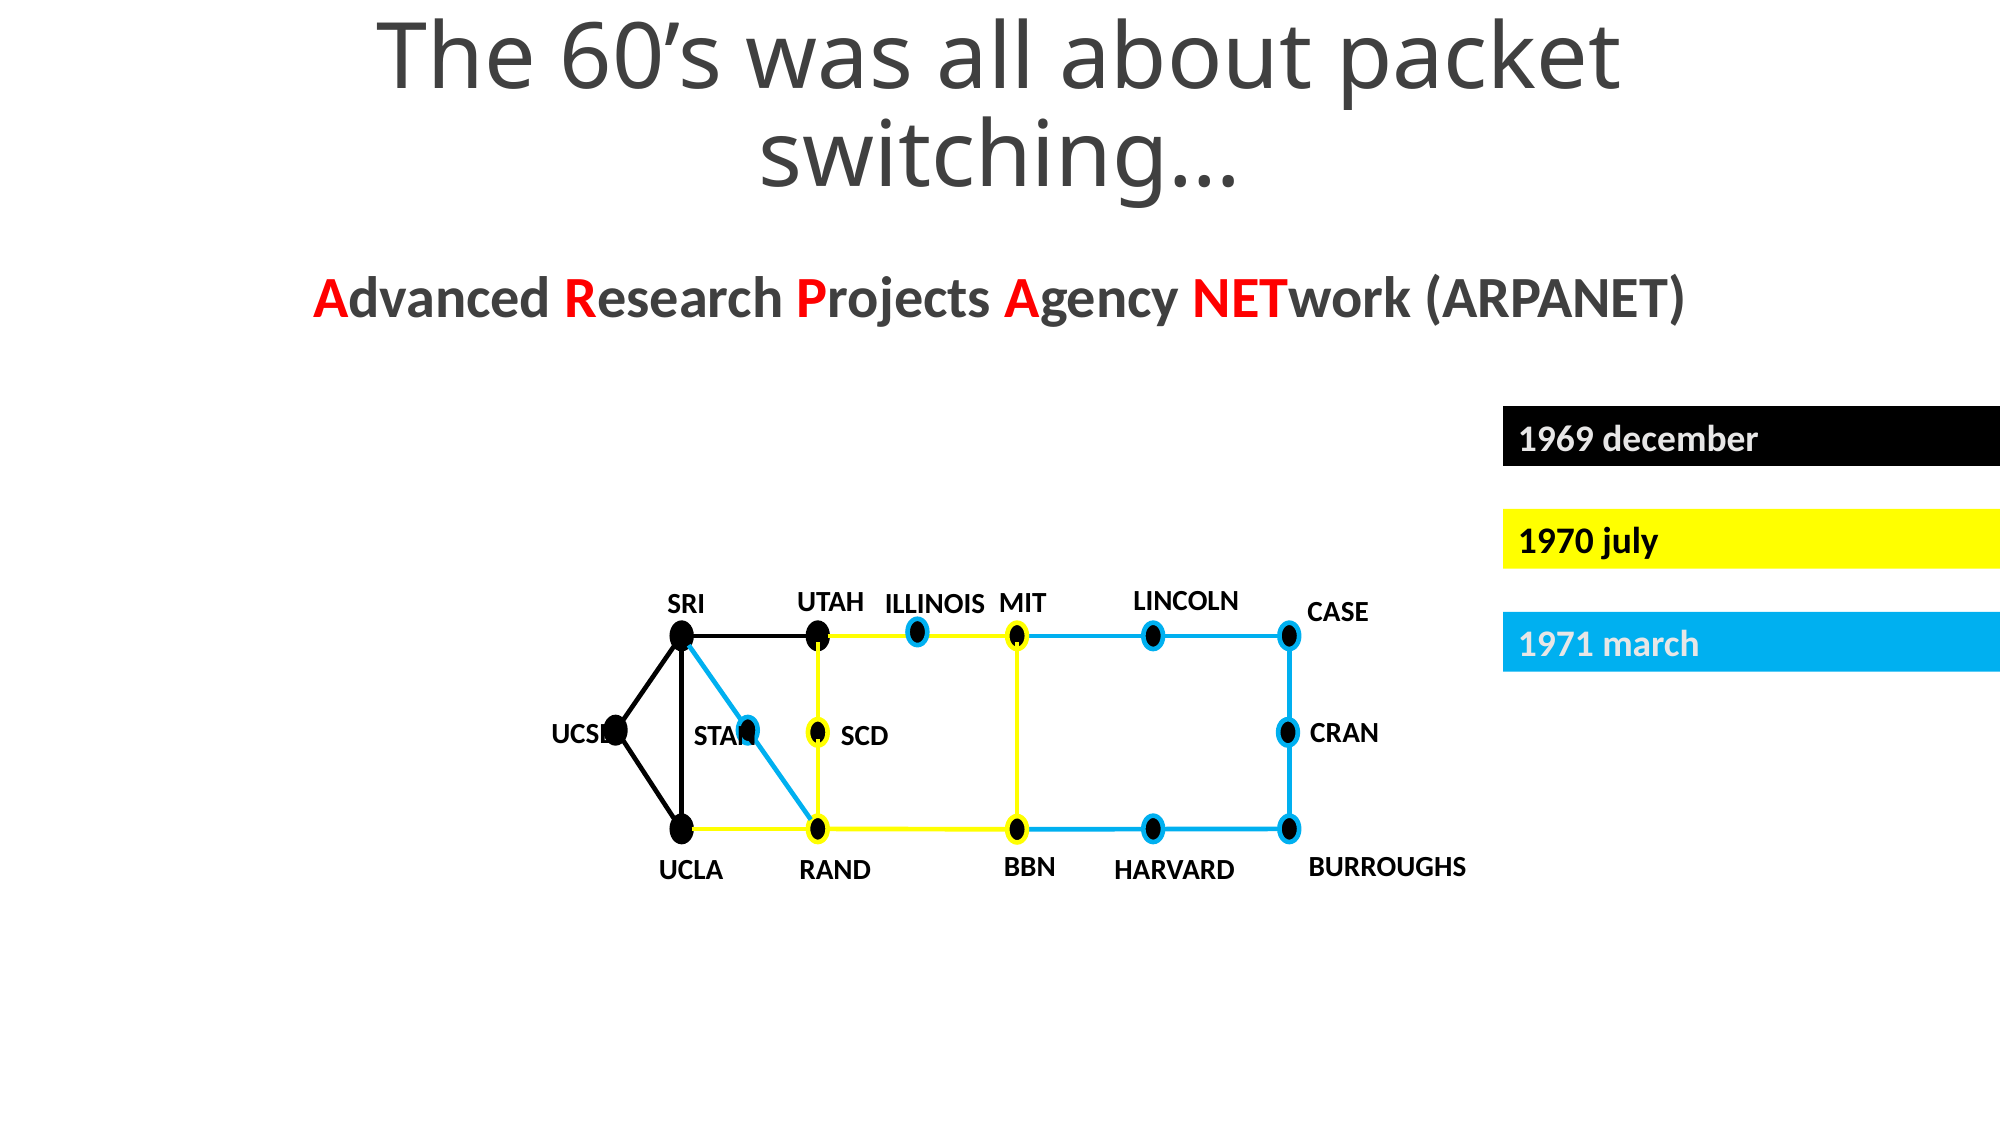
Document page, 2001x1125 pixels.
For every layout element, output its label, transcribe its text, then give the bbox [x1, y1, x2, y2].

text_box [1278, 814, 1301, 844]
text_box [807, 814, 829, 842]
text_box UTAH [782, 575, 880, 625]
text_box [1277, 718, 1289, 747]
text_box [811, 718, 826, 747]
text_box 1970 july [1503, 508, 2000, 569]
text_box HARVARD [1099, 842, 1251, 893]
text_box [1290, 718, 1295, 747]
text_box [1142, 624, 1164, 635]
text_box BBN [988, 839, 1071, 890]
text_box [907, 636, 928, 647]
text_box BURROUGHS [1293, 839, 1482, 890]
text_box [1006, 626, 1028, 650]
text_box 1971 march [1503, 611, 2000, 672]
text_box [1278, 621, 1301, 651]
text_box UCLA [644, 842, 739, 893]
text_box [1142, 814, 1164, 828]
text_box STAN [682, 709, 688, 760]
text_box [1142, 830, 1164, 842]
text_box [622, 739, 675, 820]
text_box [622, 645, 675, 721]
text_box MIT [984, 575, 1062, 626]
text_box ILLINOIS [870, 576, 1001, 627]
text_box SCD [826, 708, 904, 759]
list Advanced Research Projects Agency NETwork (ARPANET) [137, 259, 1863, 1014]
text_box [906, 627, 929, 635]
text_box UCSB [536, 707, 631, 758]
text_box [688, 645, 811, 820]
text_box 1969 december [1503, 406, 2000, 466]
text_box [1142, 636, 1165, 651]
text_box LINCOLN [1118, 574, 1254, 624]
text_box [670, 815, 693, 842]
text_box [670, 627, 693, 650]
text_box CRAN [1295, 705, 1395, 756]
text_box CASE [1292, 585, 1384, 635]
title The 60’s was all about packet switching… [137, 0, 1863, 217]
text_box [1006, 815, 1028, 839]
text_box RAND [784, 842, 887, 893]
text_box SRI [652, 577, 721, 627]
text_box [807, 625, 829, 650]
